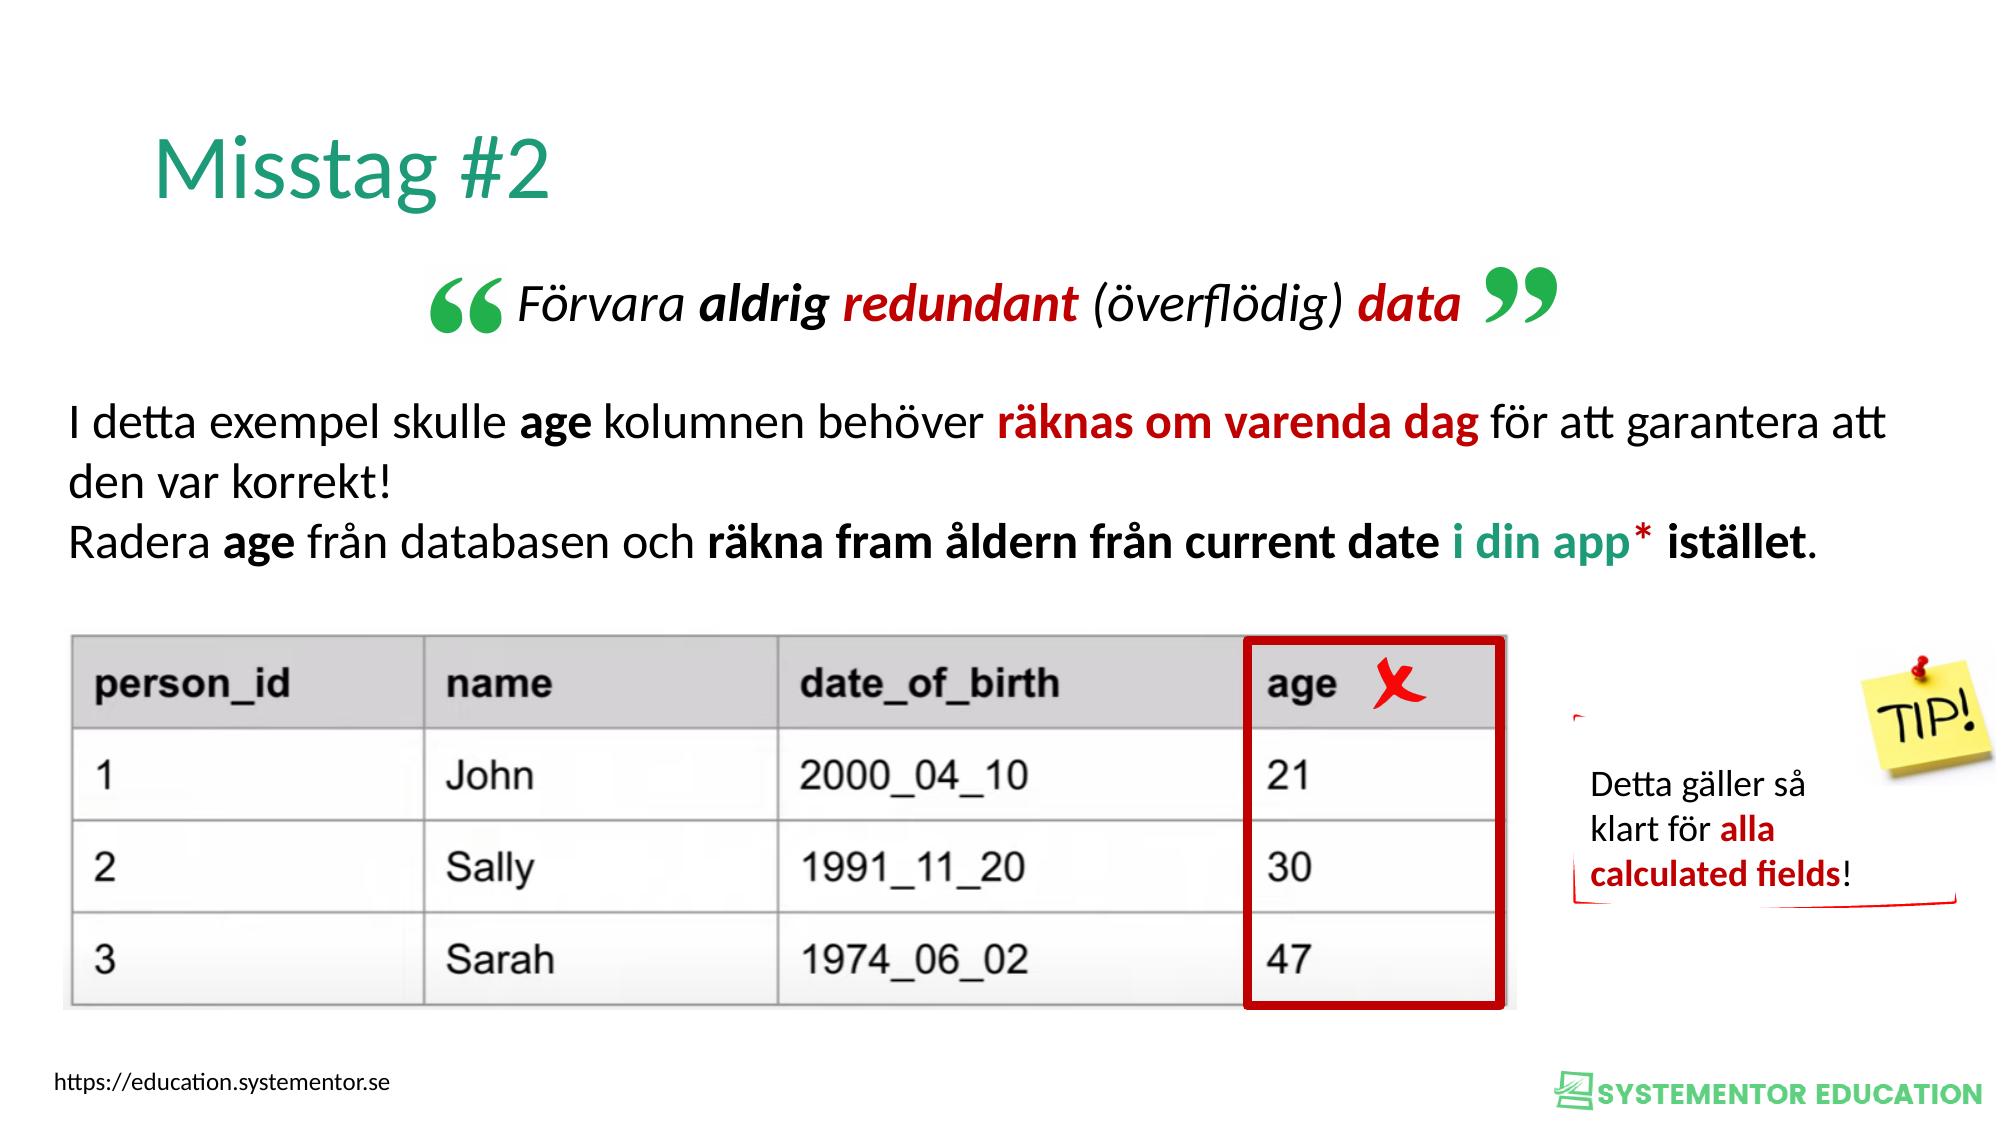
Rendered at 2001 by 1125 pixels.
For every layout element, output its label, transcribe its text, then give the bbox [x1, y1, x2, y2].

picture [425, 263, 507, 345]
text_box Detta gäller så klart för alla calculated fields! [1570, 716, 1962, 908]
picture [63, 627, 1517, 1011]
picture [1480, 254, 1563, 337]
text_box Förvara aldrig redundant (överflödig) data [90, 257, 1889, 349]
text_box https://education.systementor.se [38, 1058, 625, 1104]
picture [1545, 1057, 1996, 1125]
text_box Misstag #2 [137, 59, 1863, 257]
text_box I detta exempel skulle age kolumnen behöver räknas om varenda dag för att garantera att den var korrekt! Radera age från databasen och räkna fram åldern från current date i din app* istället. [48, 378, 1996, 597]
picture [1855, 642, 1996, 787]
